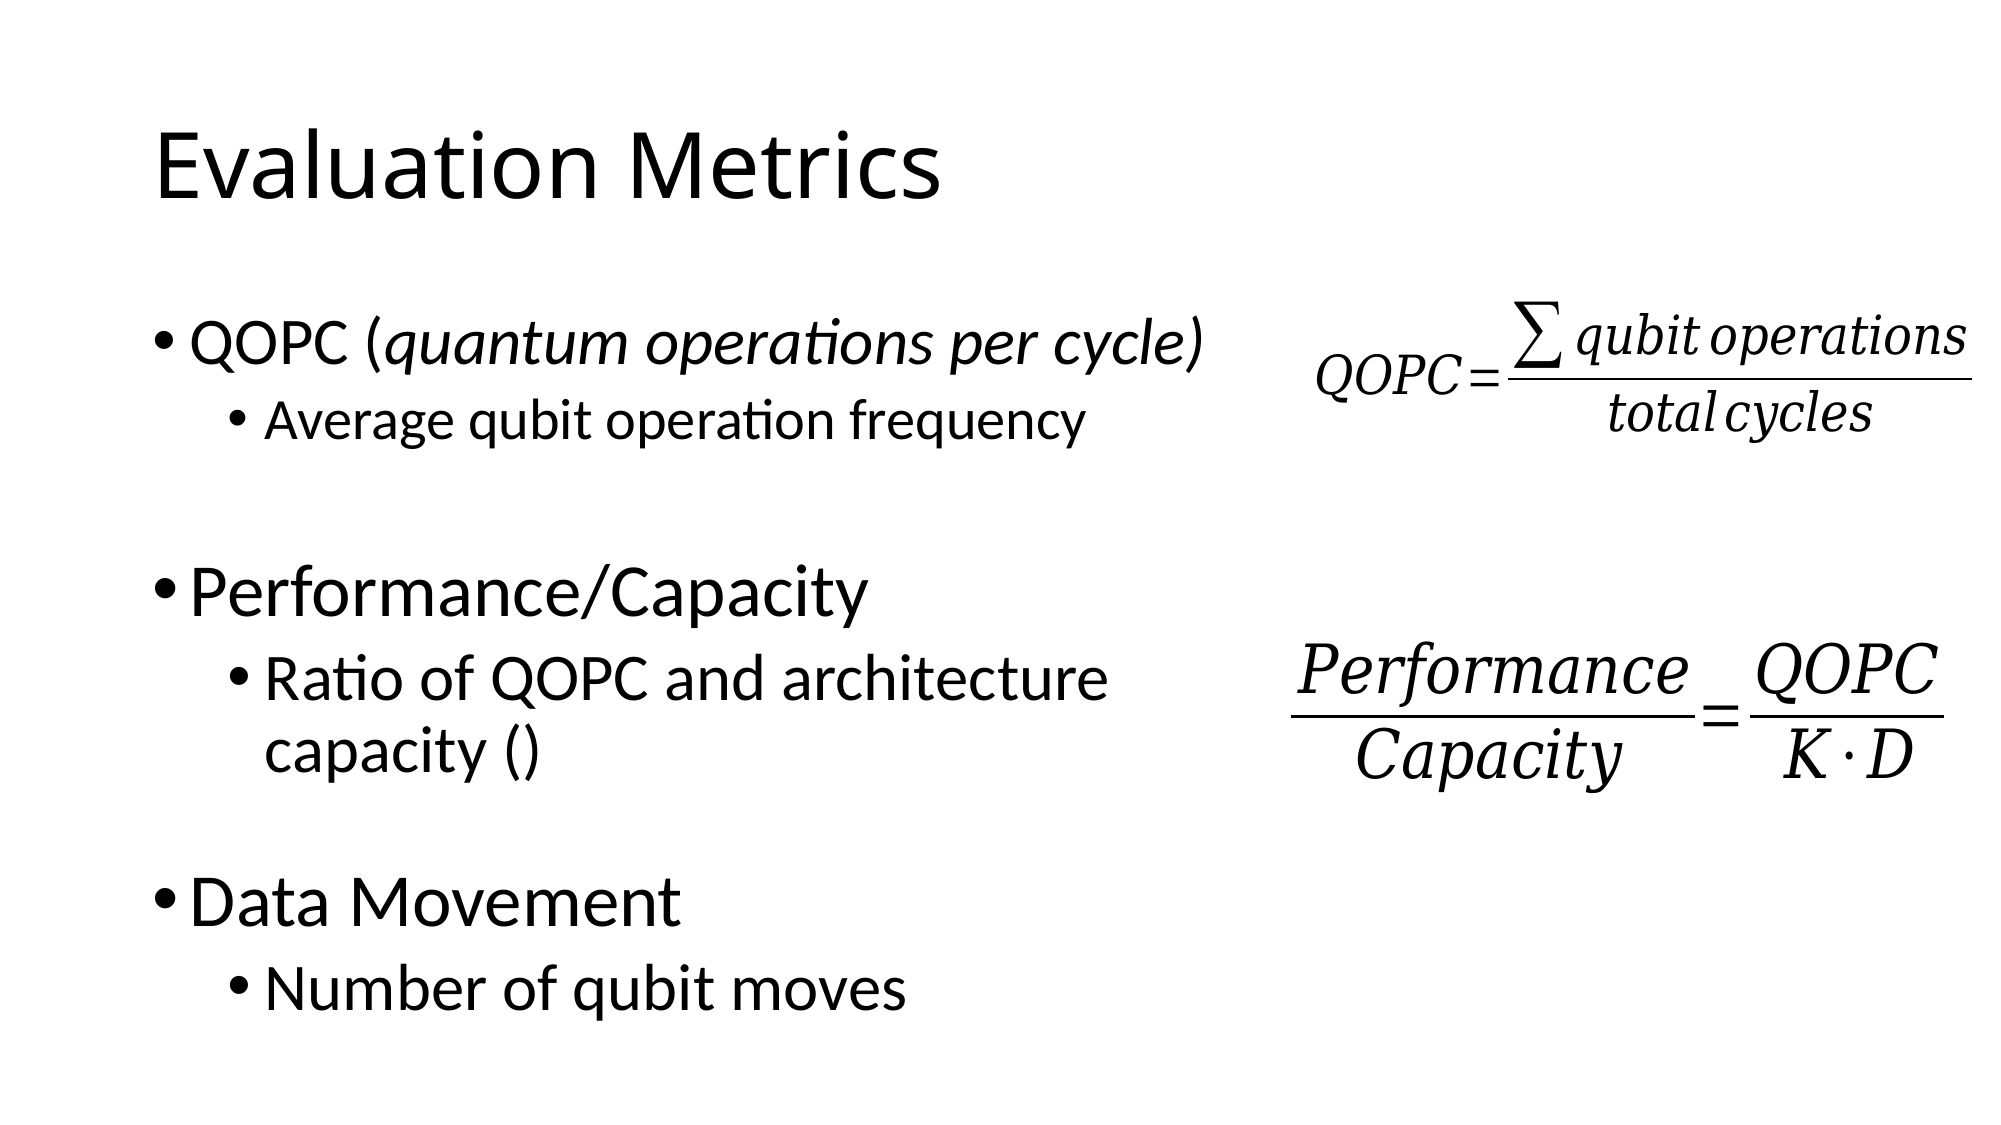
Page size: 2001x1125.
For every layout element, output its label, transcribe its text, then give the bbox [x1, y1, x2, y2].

list QOPC (quantum operations per cycle) Average qubit operation frequency [137, 299, 1259, 476]
title Evaluation Metrics [137, 59, 1863, 278]
text_box Data Movement Number of qubit moves [137, 853, 1259, 1030]
